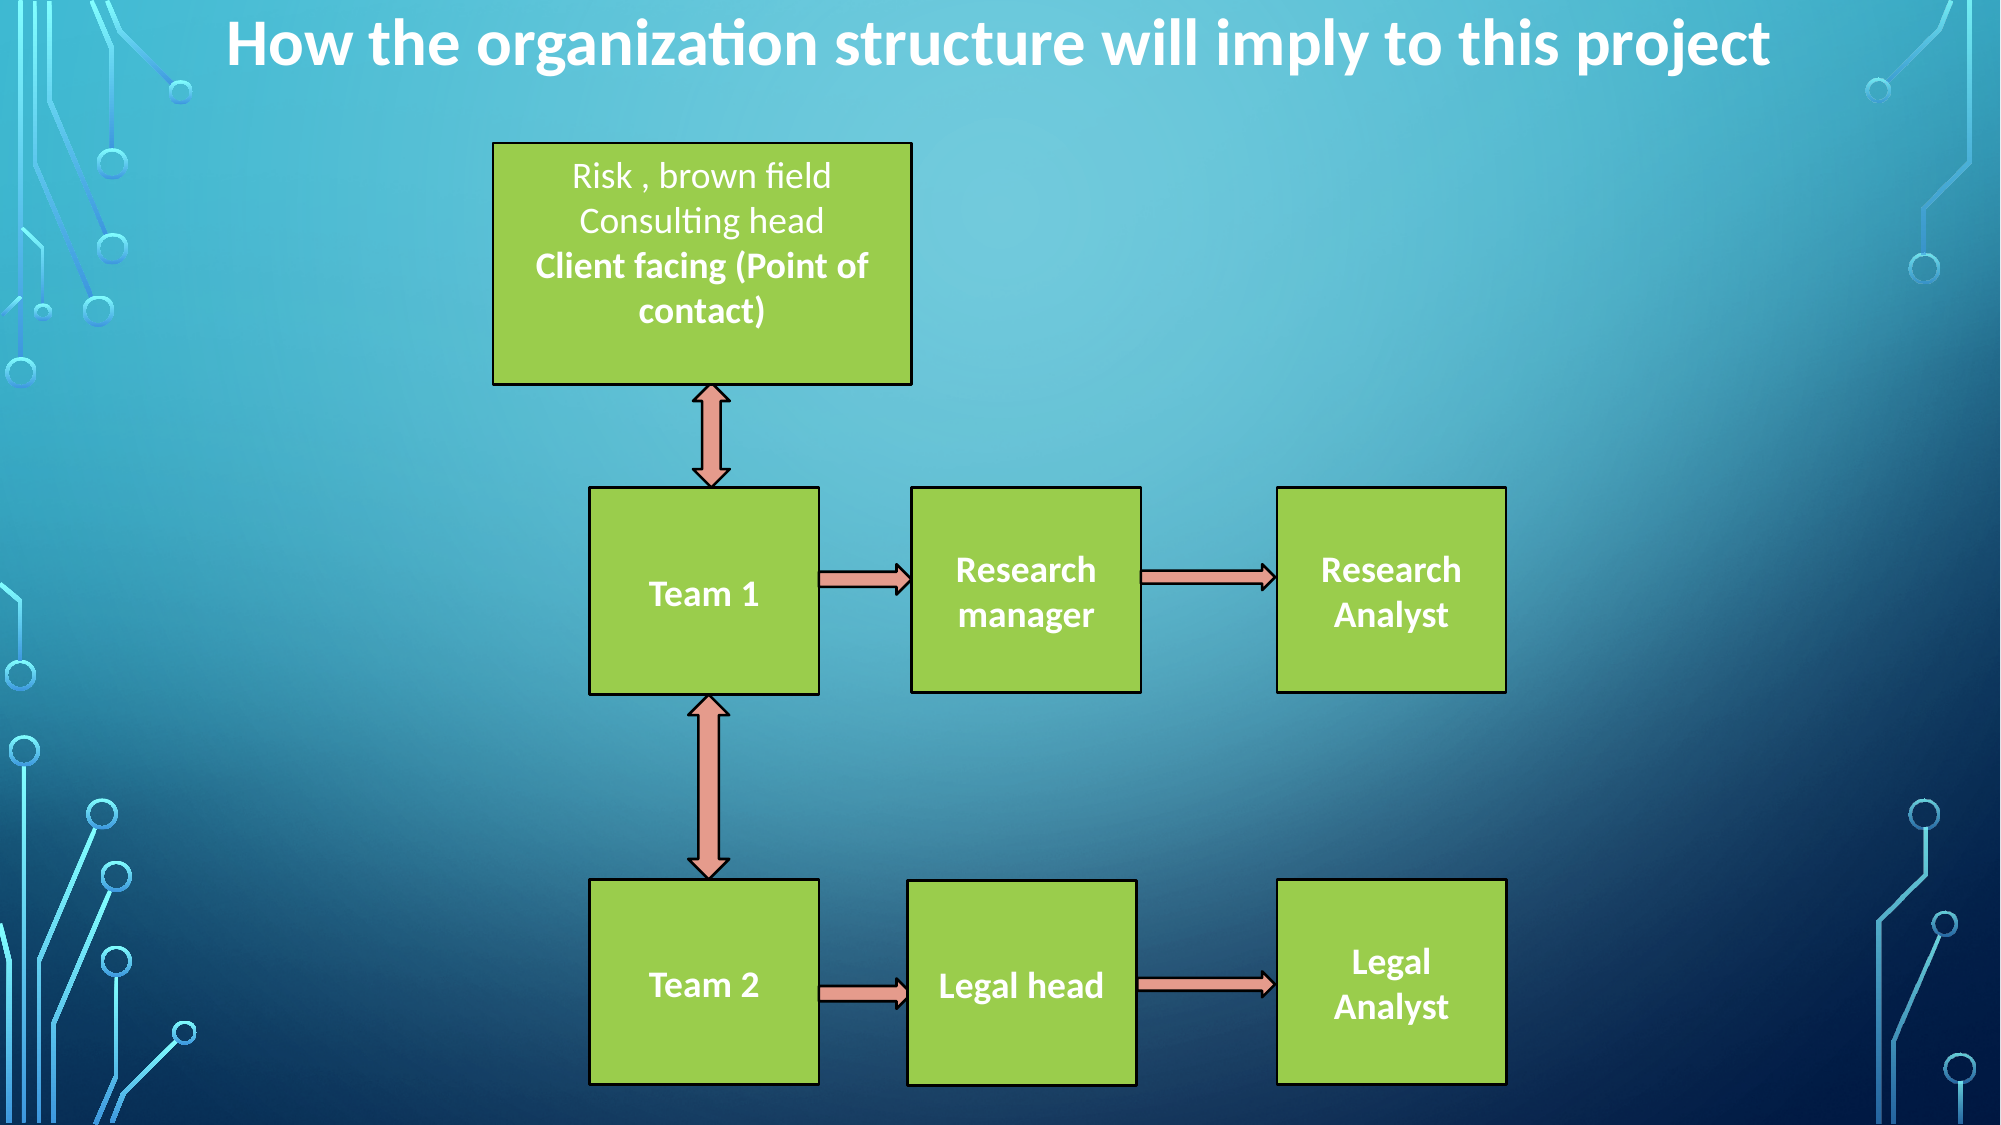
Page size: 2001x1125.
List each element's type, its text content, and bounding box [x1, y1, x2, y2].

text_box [492, 142, 1507, 1086]
text_box How the organization structure will imply to this project [187, 0, 1813, 243]
